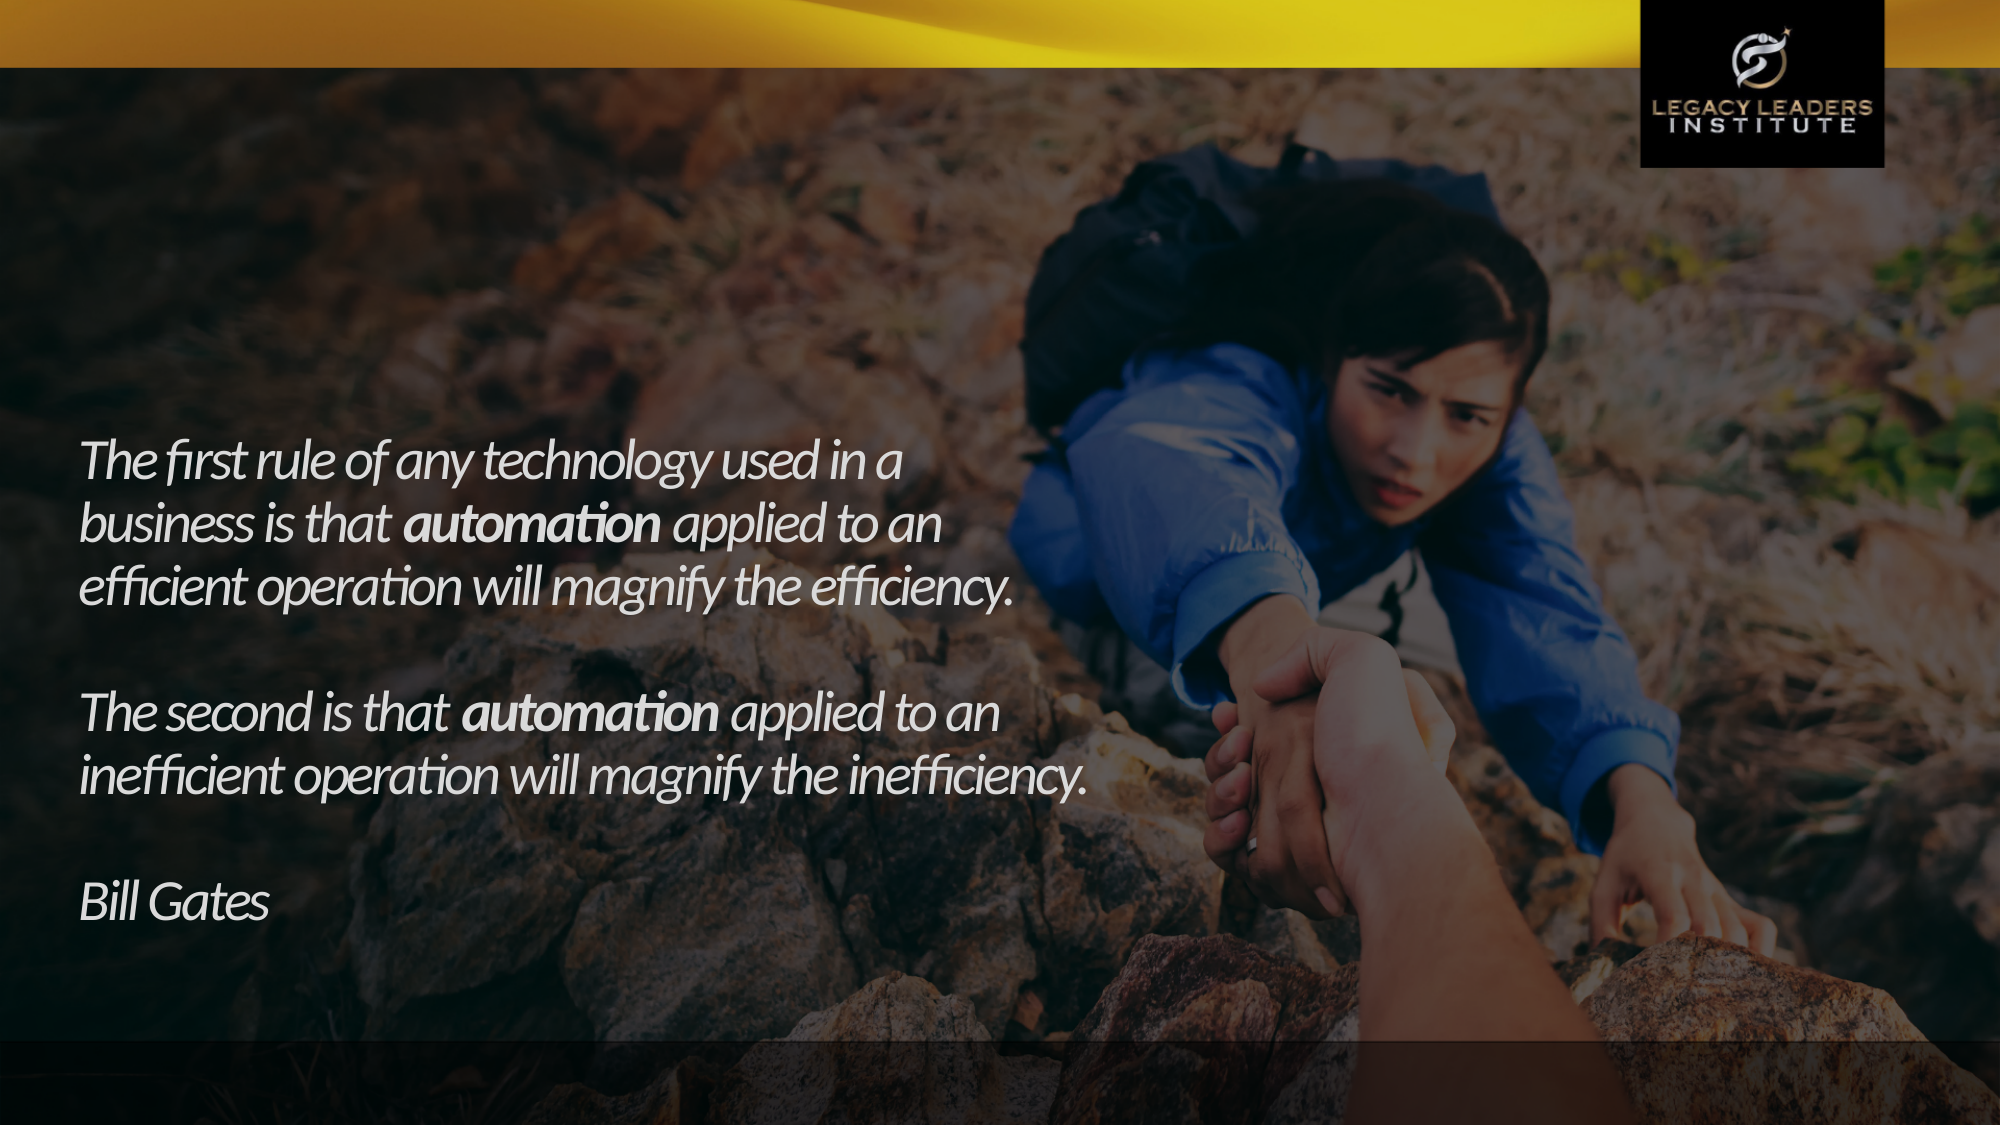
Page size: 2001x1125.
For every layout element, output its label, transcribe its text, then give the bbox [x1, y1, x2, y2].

picture [0, 0, 2000, 1125]
title The first rule of any technology used in a business is that automation applied to an efficient operation will magnify the efficiency. The second is that automation applied to an inefficient operation will magnify the inefficiency. Bill Gates [64, 472, 1431, 941]
